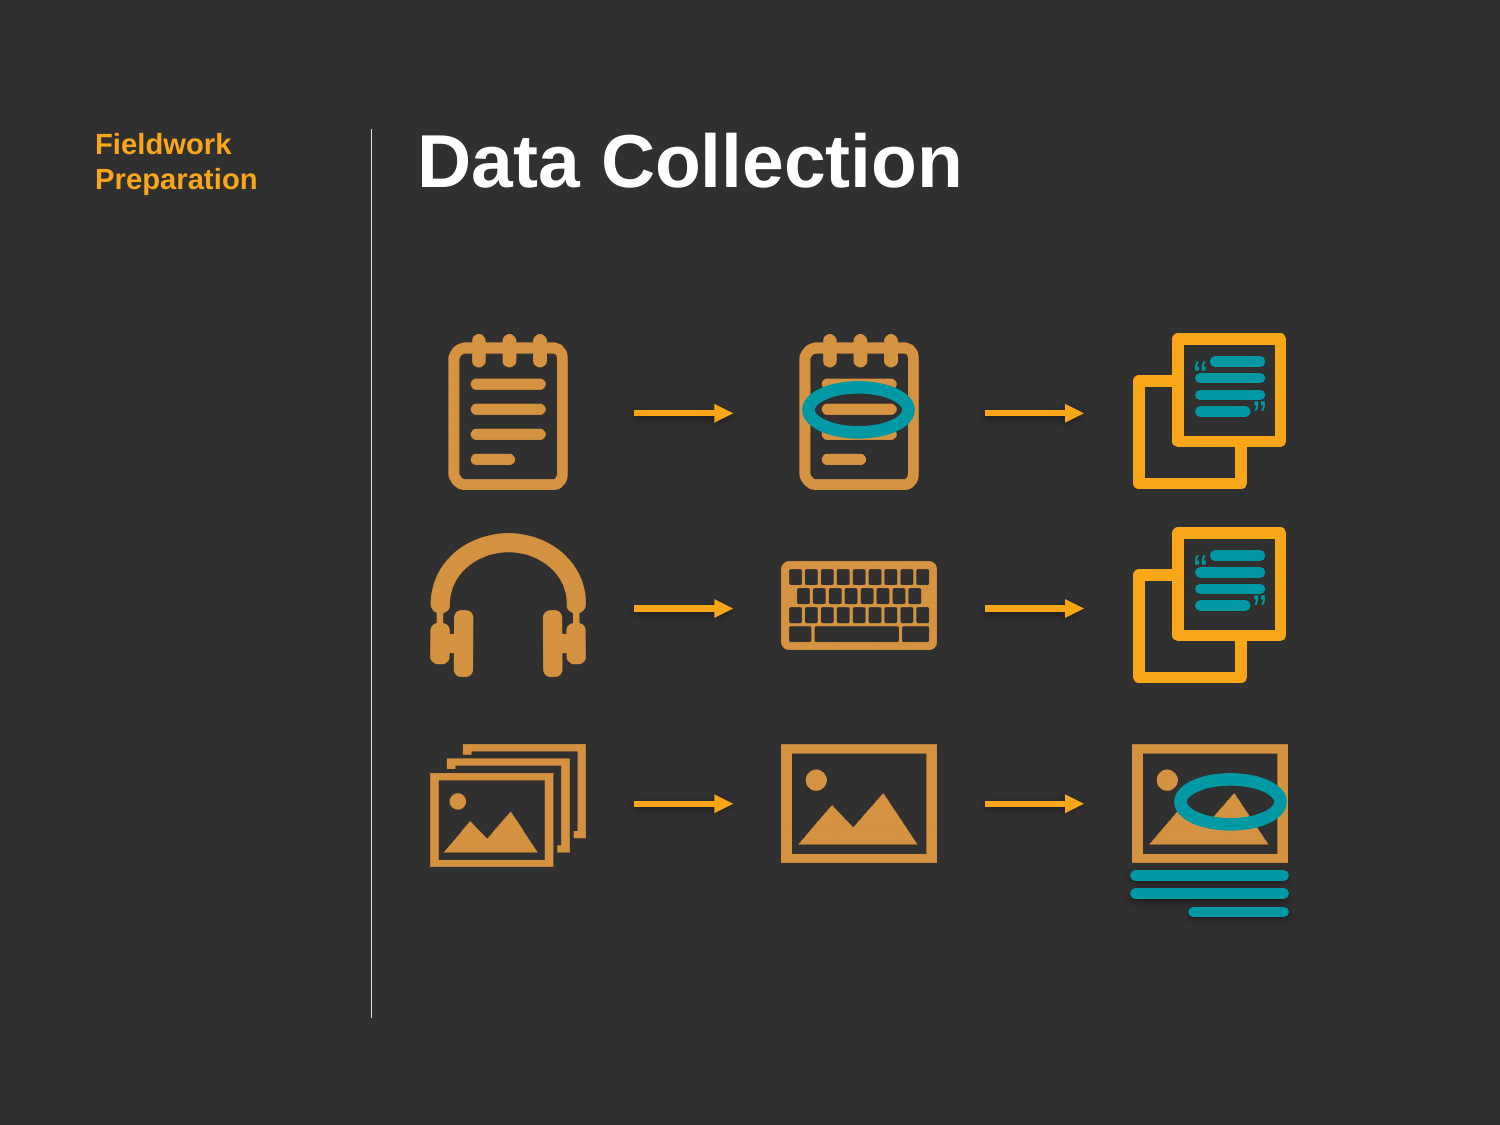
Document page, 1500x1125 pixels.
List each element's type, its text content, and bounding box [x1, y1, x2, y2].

text_box Fieldwork Preparation [80, 109, 350, 210]
title Data Collection [402, 96, 1450, 224]
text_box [429, 334, 1288, 913]
